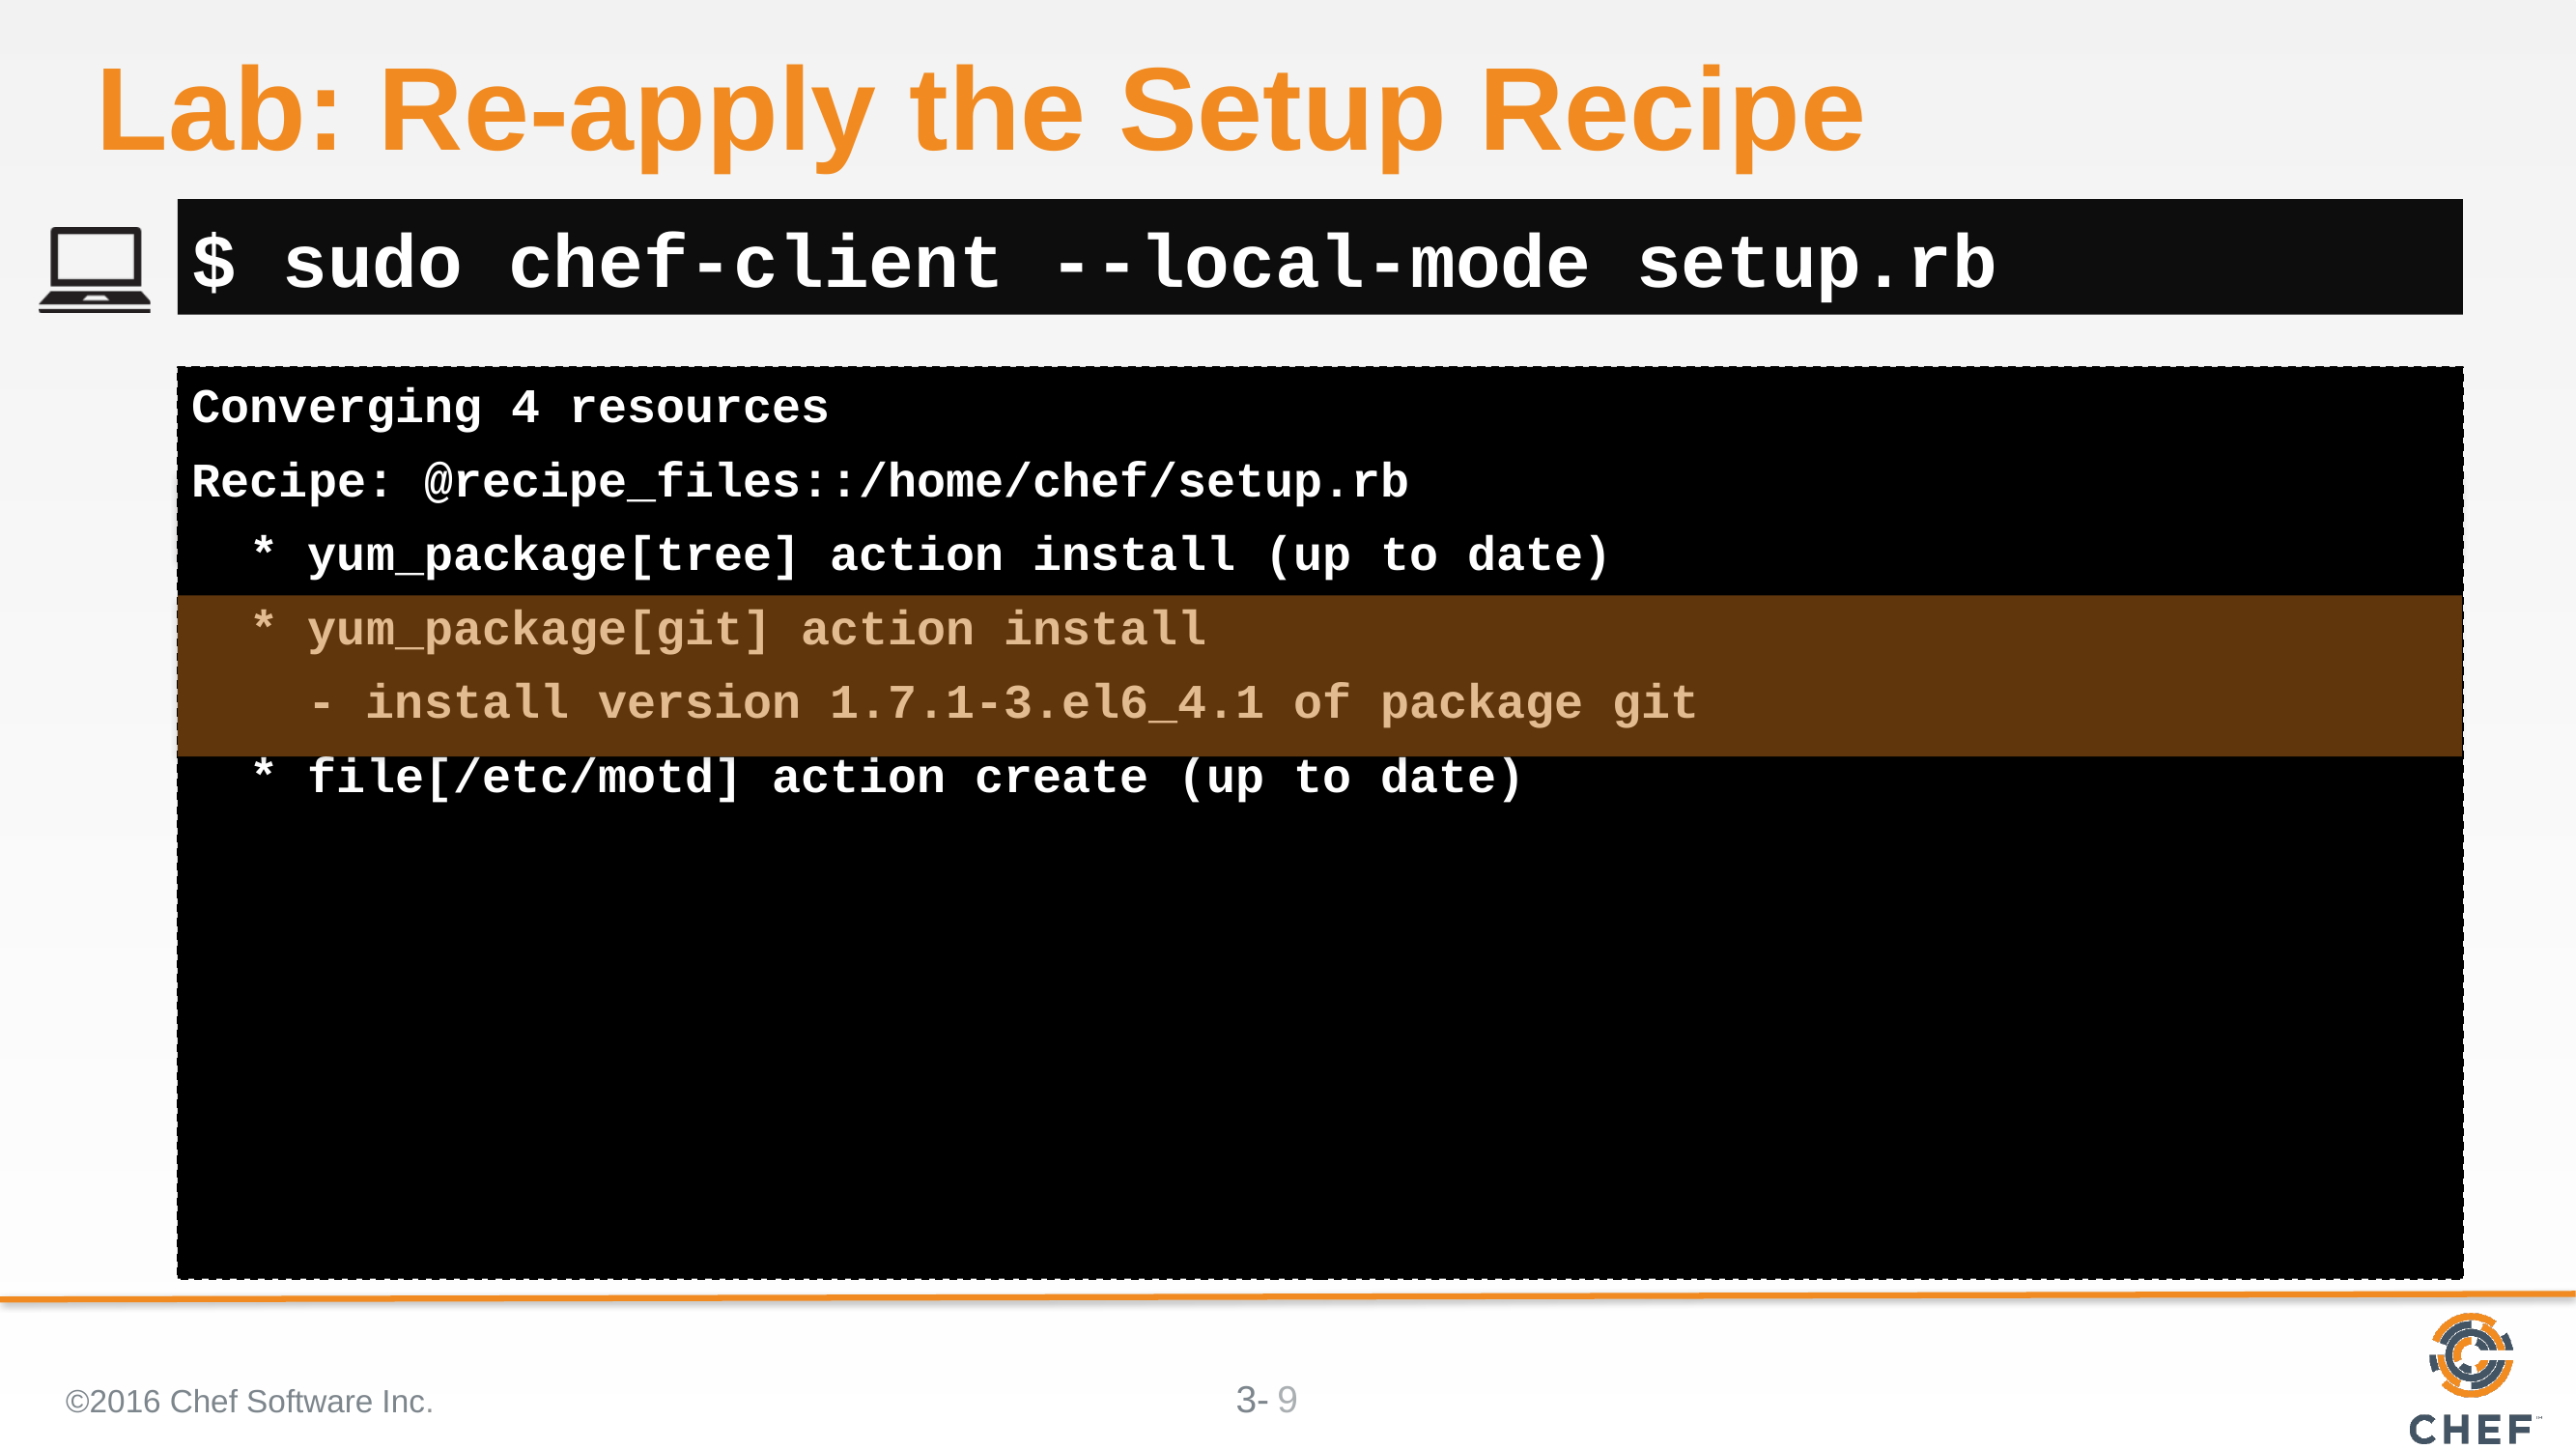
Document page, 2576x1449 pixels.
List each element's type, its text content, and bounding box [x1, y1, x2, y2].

text_box [177, 595, 2463, 757]
footer ©2016 Chef Software Inc. [51, 1359, 952, 1440]
list Converging 4 resources Recipe: @recipe_files::/home/chef/setup.rb * yum_package[tree] action install (up to date) * yum_package[git] action install - install version 1.7.1-3.el6_4.1 of package git * file[/etc/motd] action create (up to date) [177, 766, 2464, 1280]
list Converging 4 resources Recipe: @recipe_files::/home/chef/setup.rb * yum_package[tree] action install (up to date) * yum_package[git] action install - install version 1.7.1-3.el6_4.1 of package git * file[/etc/motd] action create (up to date) [177, 366, 2464, 594]
list $ sudo chef-client --local-mode setup.rb [177, 199, 2463, 315]
title Lab: Re-apply the Setup Recipe [96, 48, 2463, 180]
slide_number 9 [998, 1359, 1578, 1437]
picture [2399, 1297, 2550, 1449]
